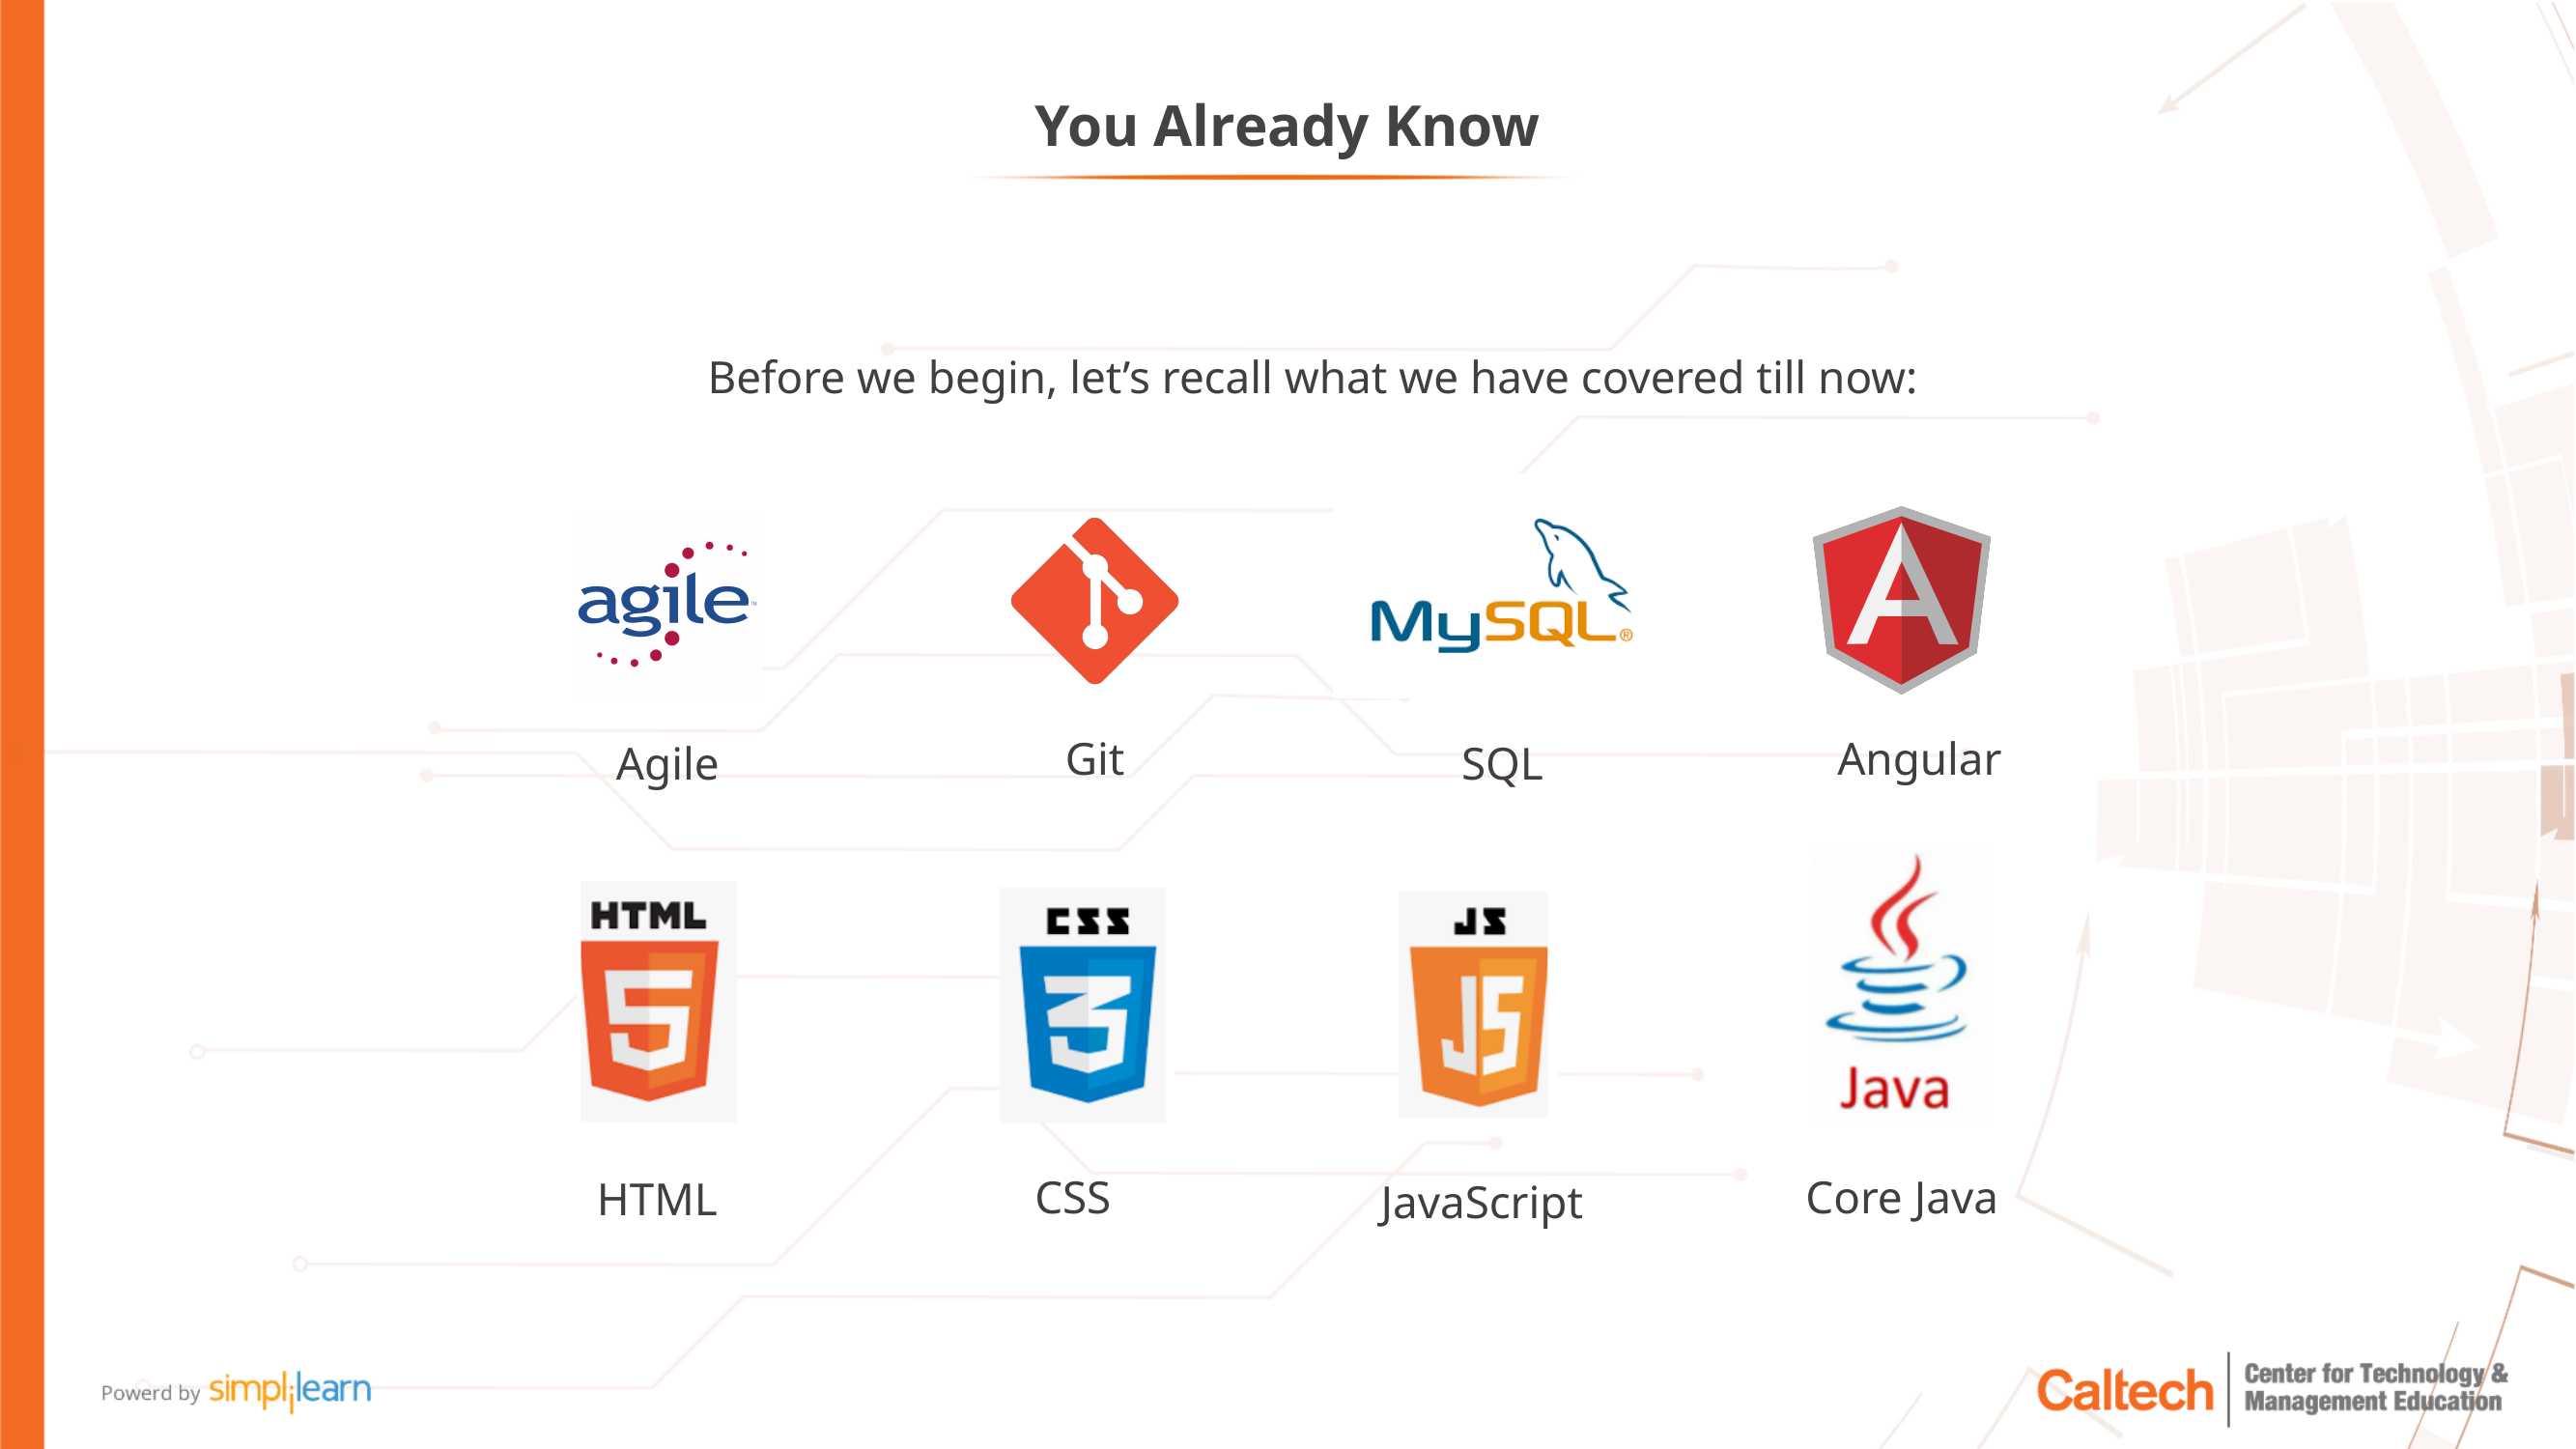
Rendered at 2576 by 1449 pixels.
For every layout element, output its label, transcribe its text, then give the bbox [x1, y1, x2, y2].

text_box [925, 887, 1220, 1227]
text_box SQL [1355, 721, 1650, 797]
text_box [510, 881, 805, 1230]
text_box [1755, 842, 2050, 1227]
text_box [1335, 891, 1629, 1233]
text_box Angular [1772, 716, 2067, 792]
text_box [521, 511, 815, 794]
picture [0, 0, 2576, 1449]
list Before we begin, let’s recall what we have covered till now: [230, 355, 2324, 1232]
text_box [948, 512, 1242, 789]
